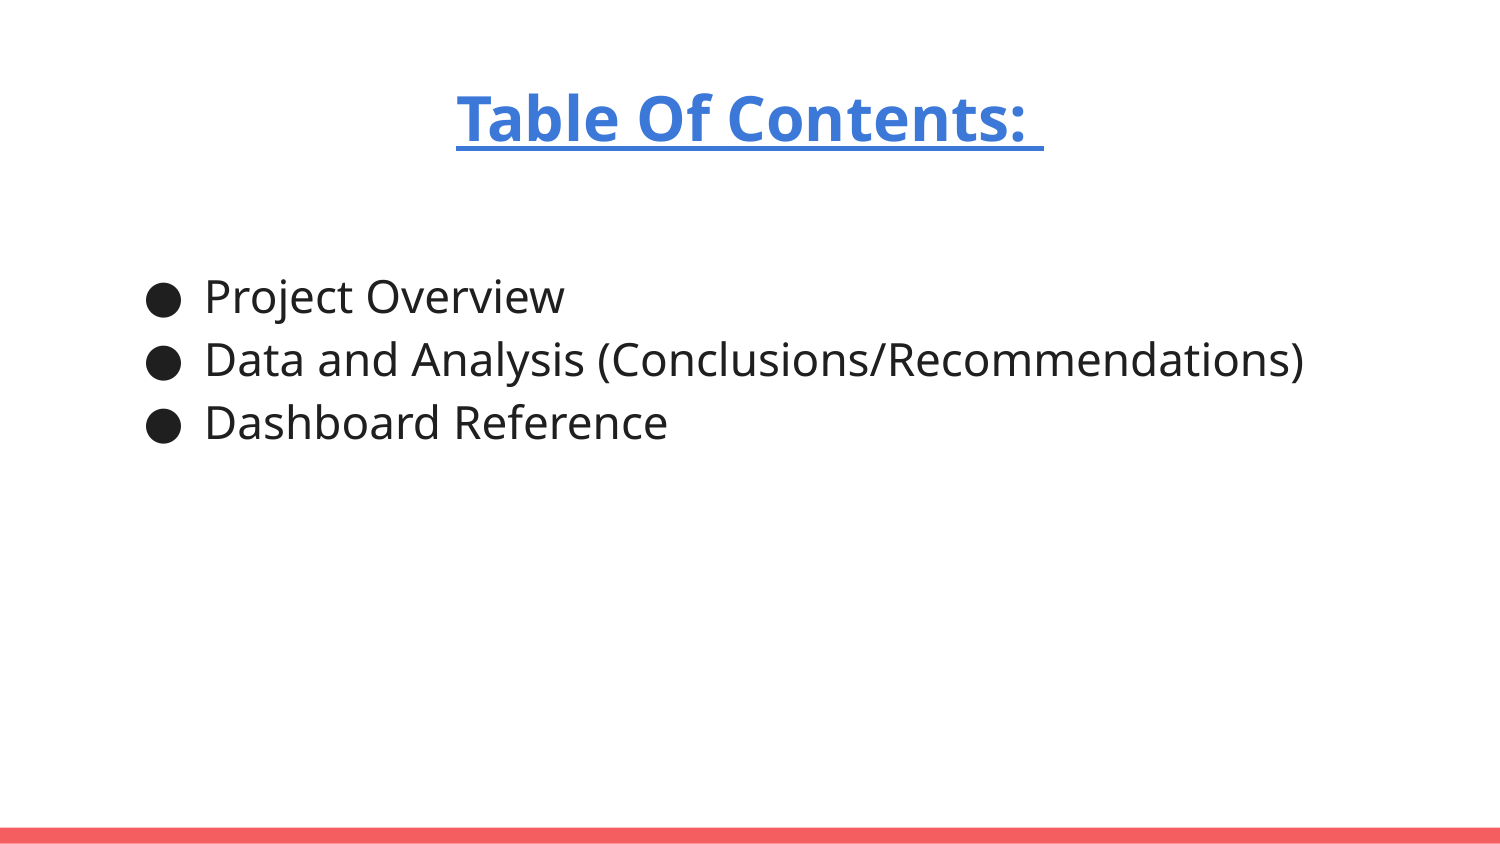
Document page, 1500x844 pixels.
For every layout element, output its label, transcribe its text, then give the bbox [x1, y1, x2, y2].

list Project Overview Data and Analysis (Conclusions/Recommendations) Dashboard Reference [113, 244, 1449, 750]
title Table Of Contents: [51, 64, 1449, 167]
